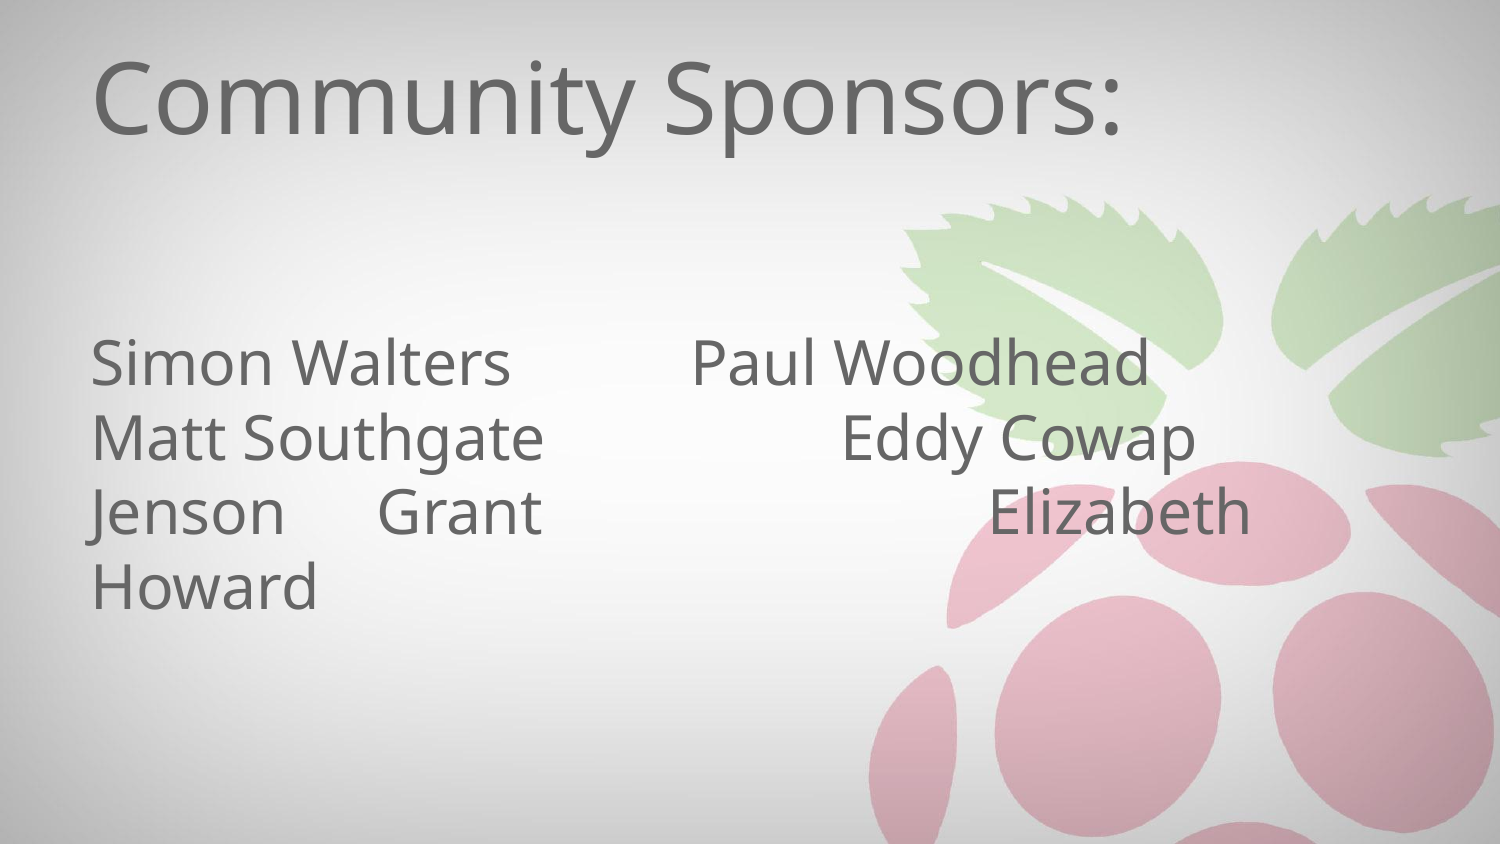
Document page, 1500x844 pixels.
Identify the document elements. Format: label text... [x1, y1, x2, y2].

list Simon Walters Paul Woodhead Matt Southgate Eddy Cowap Jenson Grant Elizabeth Howard [75, 307, 1269, 632]
title Community Sponsors: [75, 28, 1425, 170]
picture [0, 0, 1500, 844]
